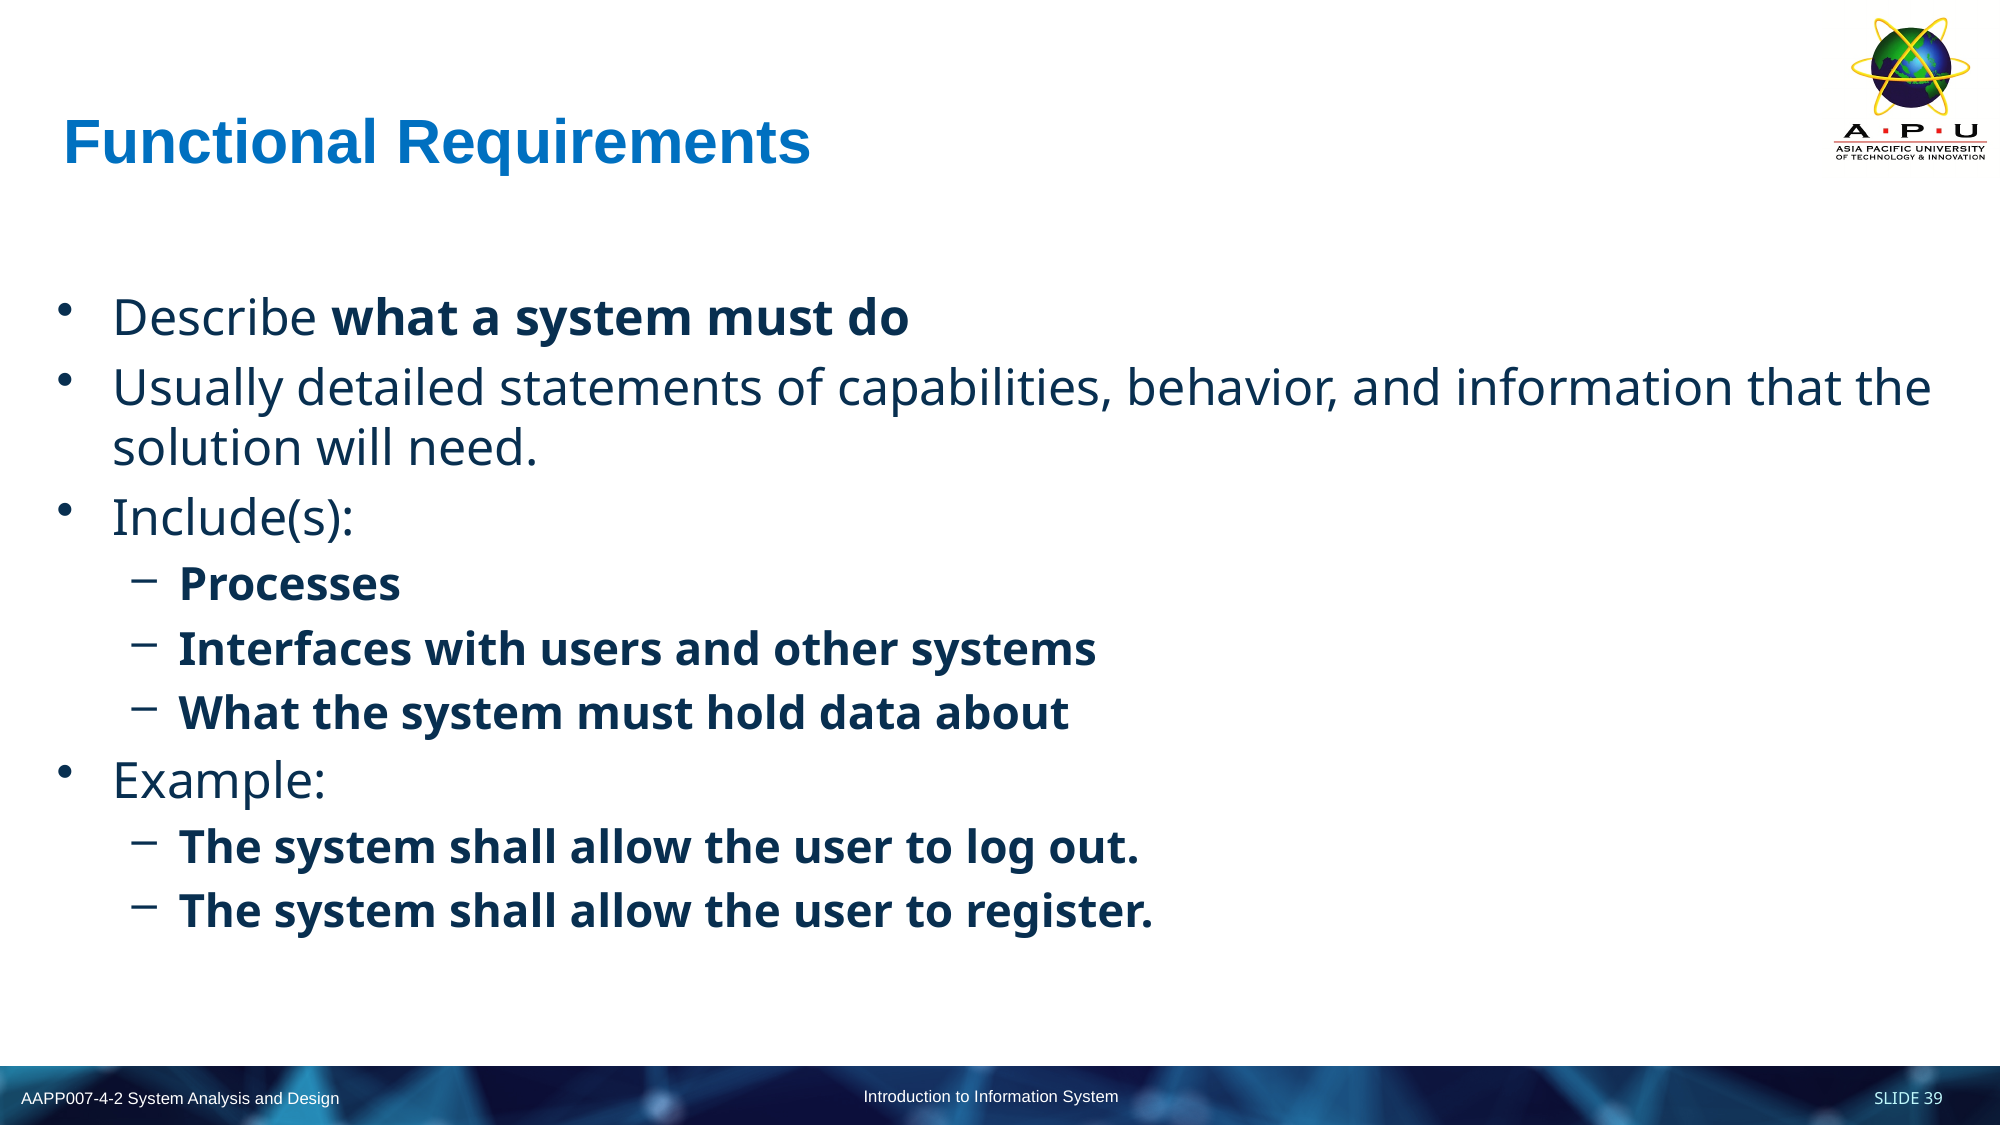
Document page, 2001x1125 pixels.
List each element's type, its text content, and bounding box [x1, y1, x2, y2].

title Functional Requirements [48, 45, 1764, 233]
list Describe what a system must do Usually detailed statements of capabilities, behavior, and information that the solution will need. Include(s): Processes Interfaces with users and other systems What the system must hold data about Example: The system shall allow the user to log out. The system shall allow the user to register. [41, 278, 1969, 1021]
picture [1822, 0, 2000, 178]
picture [0, 1066, 2000, 1125]
